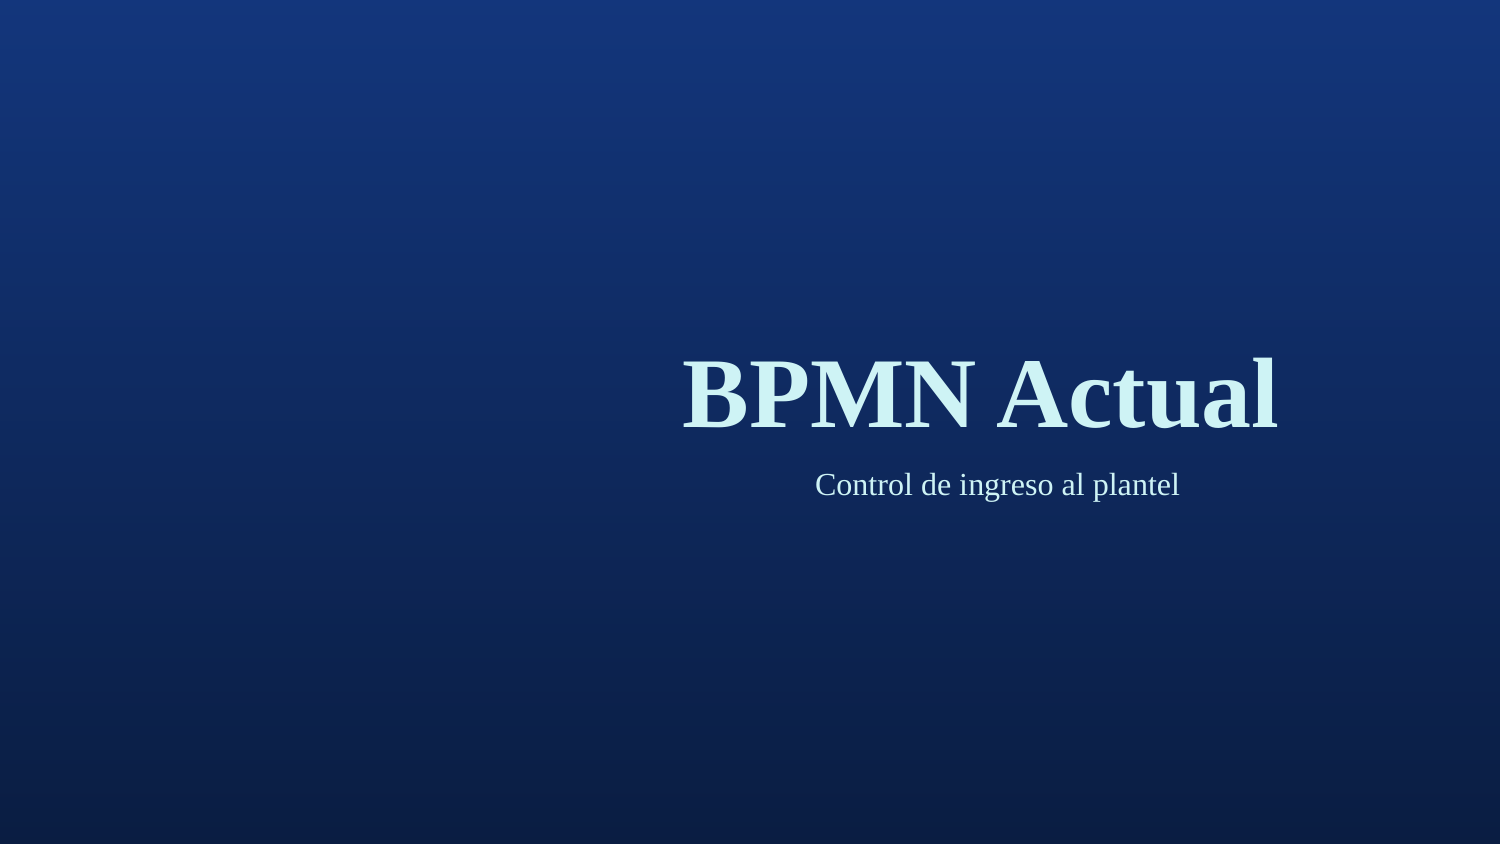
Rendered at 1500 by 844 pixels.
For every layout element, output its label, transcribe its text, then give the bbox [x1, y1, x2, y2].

subtitle Control de ingreso al plantel [717, 448, 1287, 518]
title BPMN Actual [582, 312, 1406, 422]
